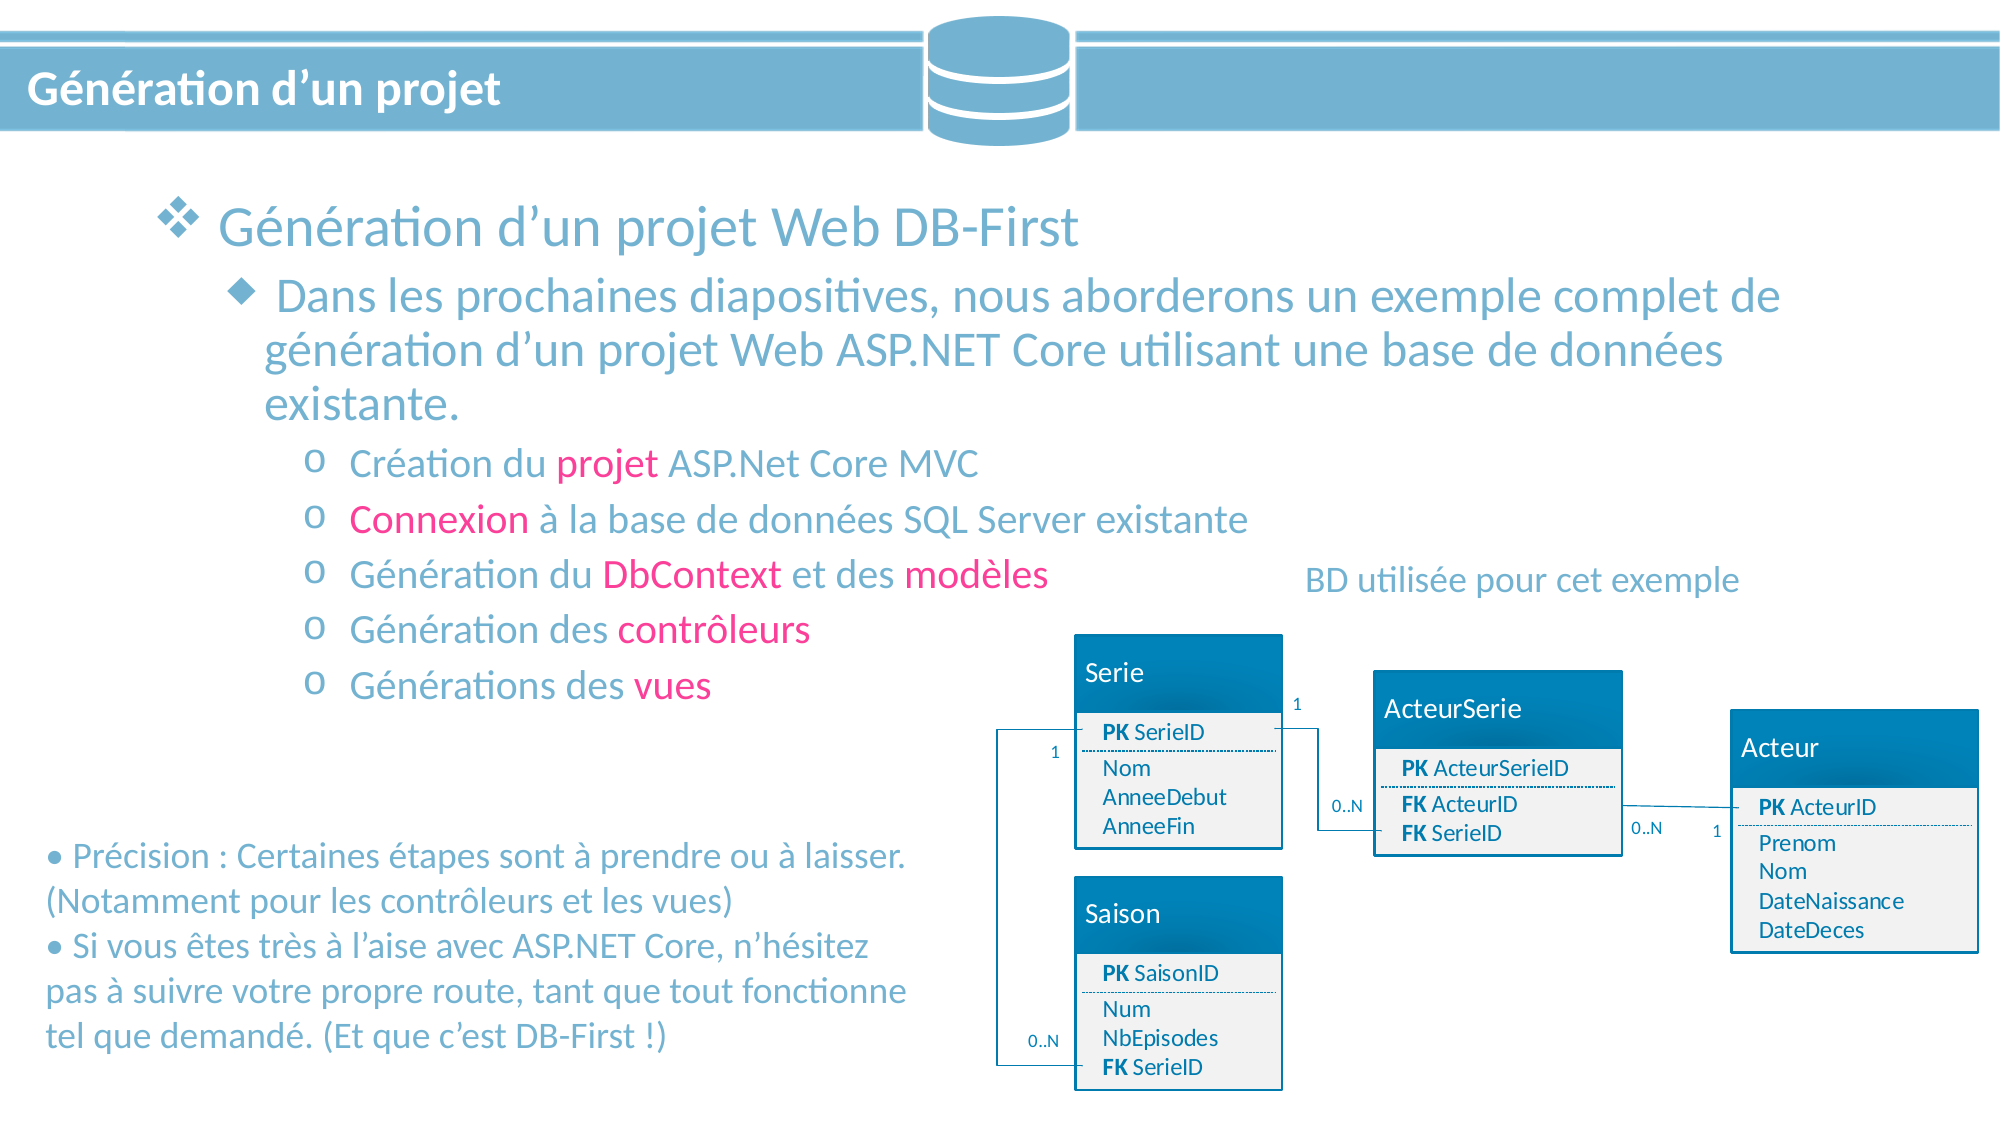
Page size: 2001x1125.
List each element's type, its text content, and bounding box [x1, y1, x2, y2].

text_box BD utilisée pour cet exemple [1261, 547, 1784, 608]
list Génération d’un projet Web DB-First Dans les prochaines diapositives, nous aborderons un exemple complet de génération d’un projet Web ASP.NET Core utilisant une base de données existante. Création du projet ASP.Net Core MVC Connexion à la base de données SQL Server existante Génération du DbContext et des modèles Génération des contrôleurs Générations des vues [137, 188, 1862, 1014]
picture [0, 3, 2000, 159]
picture [992, 630, 1981, 1097]
title Génération d’un projet [12, 58, 913, 120]
text_box • Précision : Certaines étapes sont à prendre ou à laisser. (Notamment pour les contrôleurs et les vues) • Si vous êtes très à l’aise avec ASP.NET Core, n’hésitez pas à suivre votre propre route, tant que tout fonctionne tel que demandé. (Et que c’est DB-First !) [30, 823, 945, 1064]
